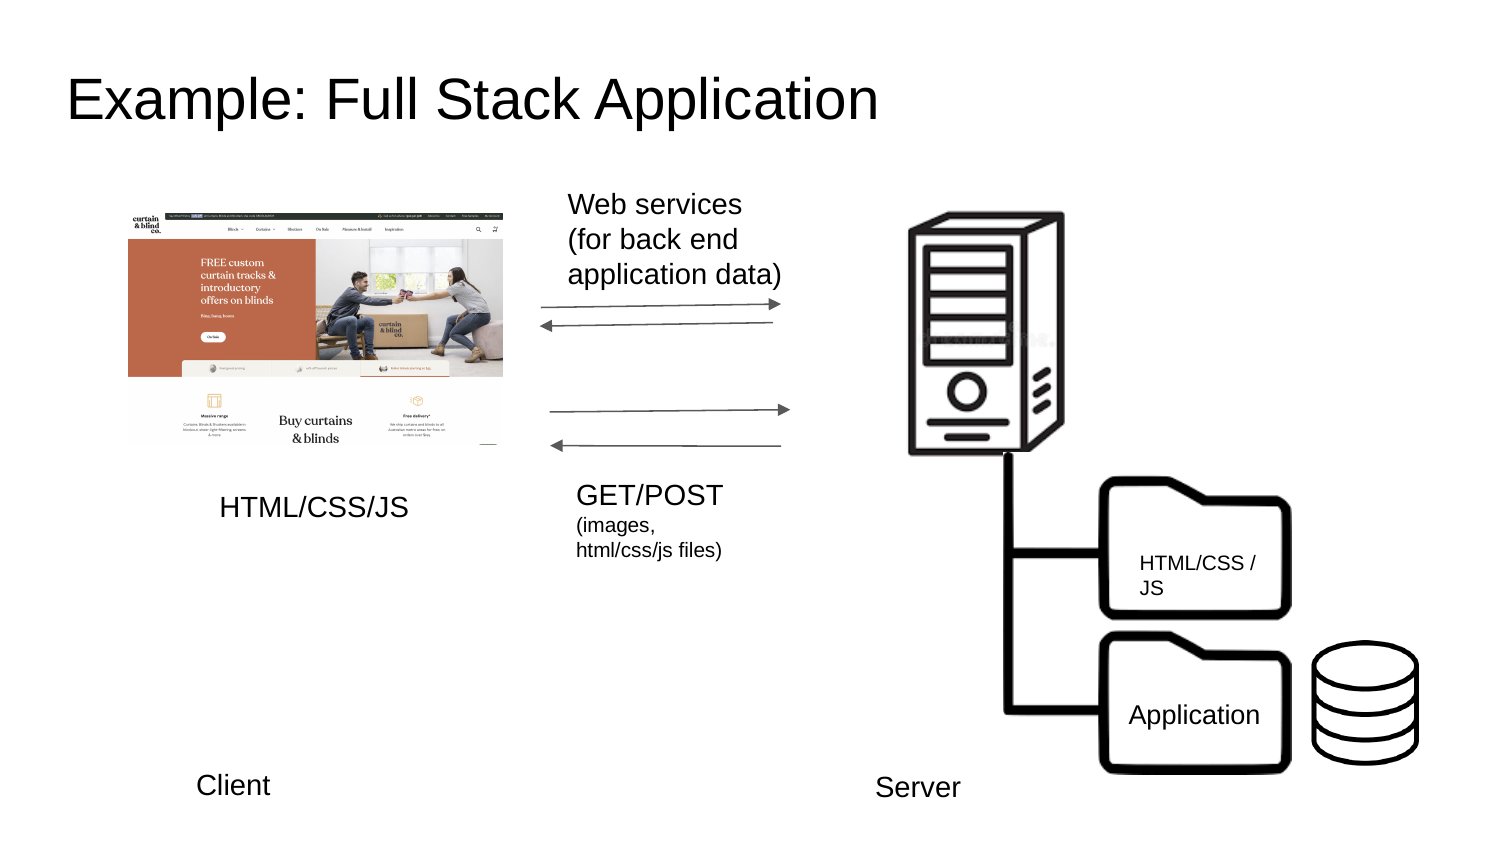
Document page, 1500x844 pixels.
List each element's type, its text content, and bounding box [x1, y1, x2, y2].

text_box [540, 303, 782, 308]
title Example: Full Stack Application [51, 46, 1449, 141]
picture [810, 158, 1292, 775]
text_box Server [860, 753, 1051, 803]
text_box Client [181, 750, 462, 806]
text_box GET/POST (images, html/css/js files) [561, 461, 752, 523]
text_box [549, 409, 791, 413]
text_box HTML/CSS/JS [204, 473, 437, 535]
picture [1300, 640, 1429, 768]
picture [127, 213, 503, 446]
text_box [539, 322, 774, 327]
text_box Web services (for back end application data) [552, 170, 805, 202]
